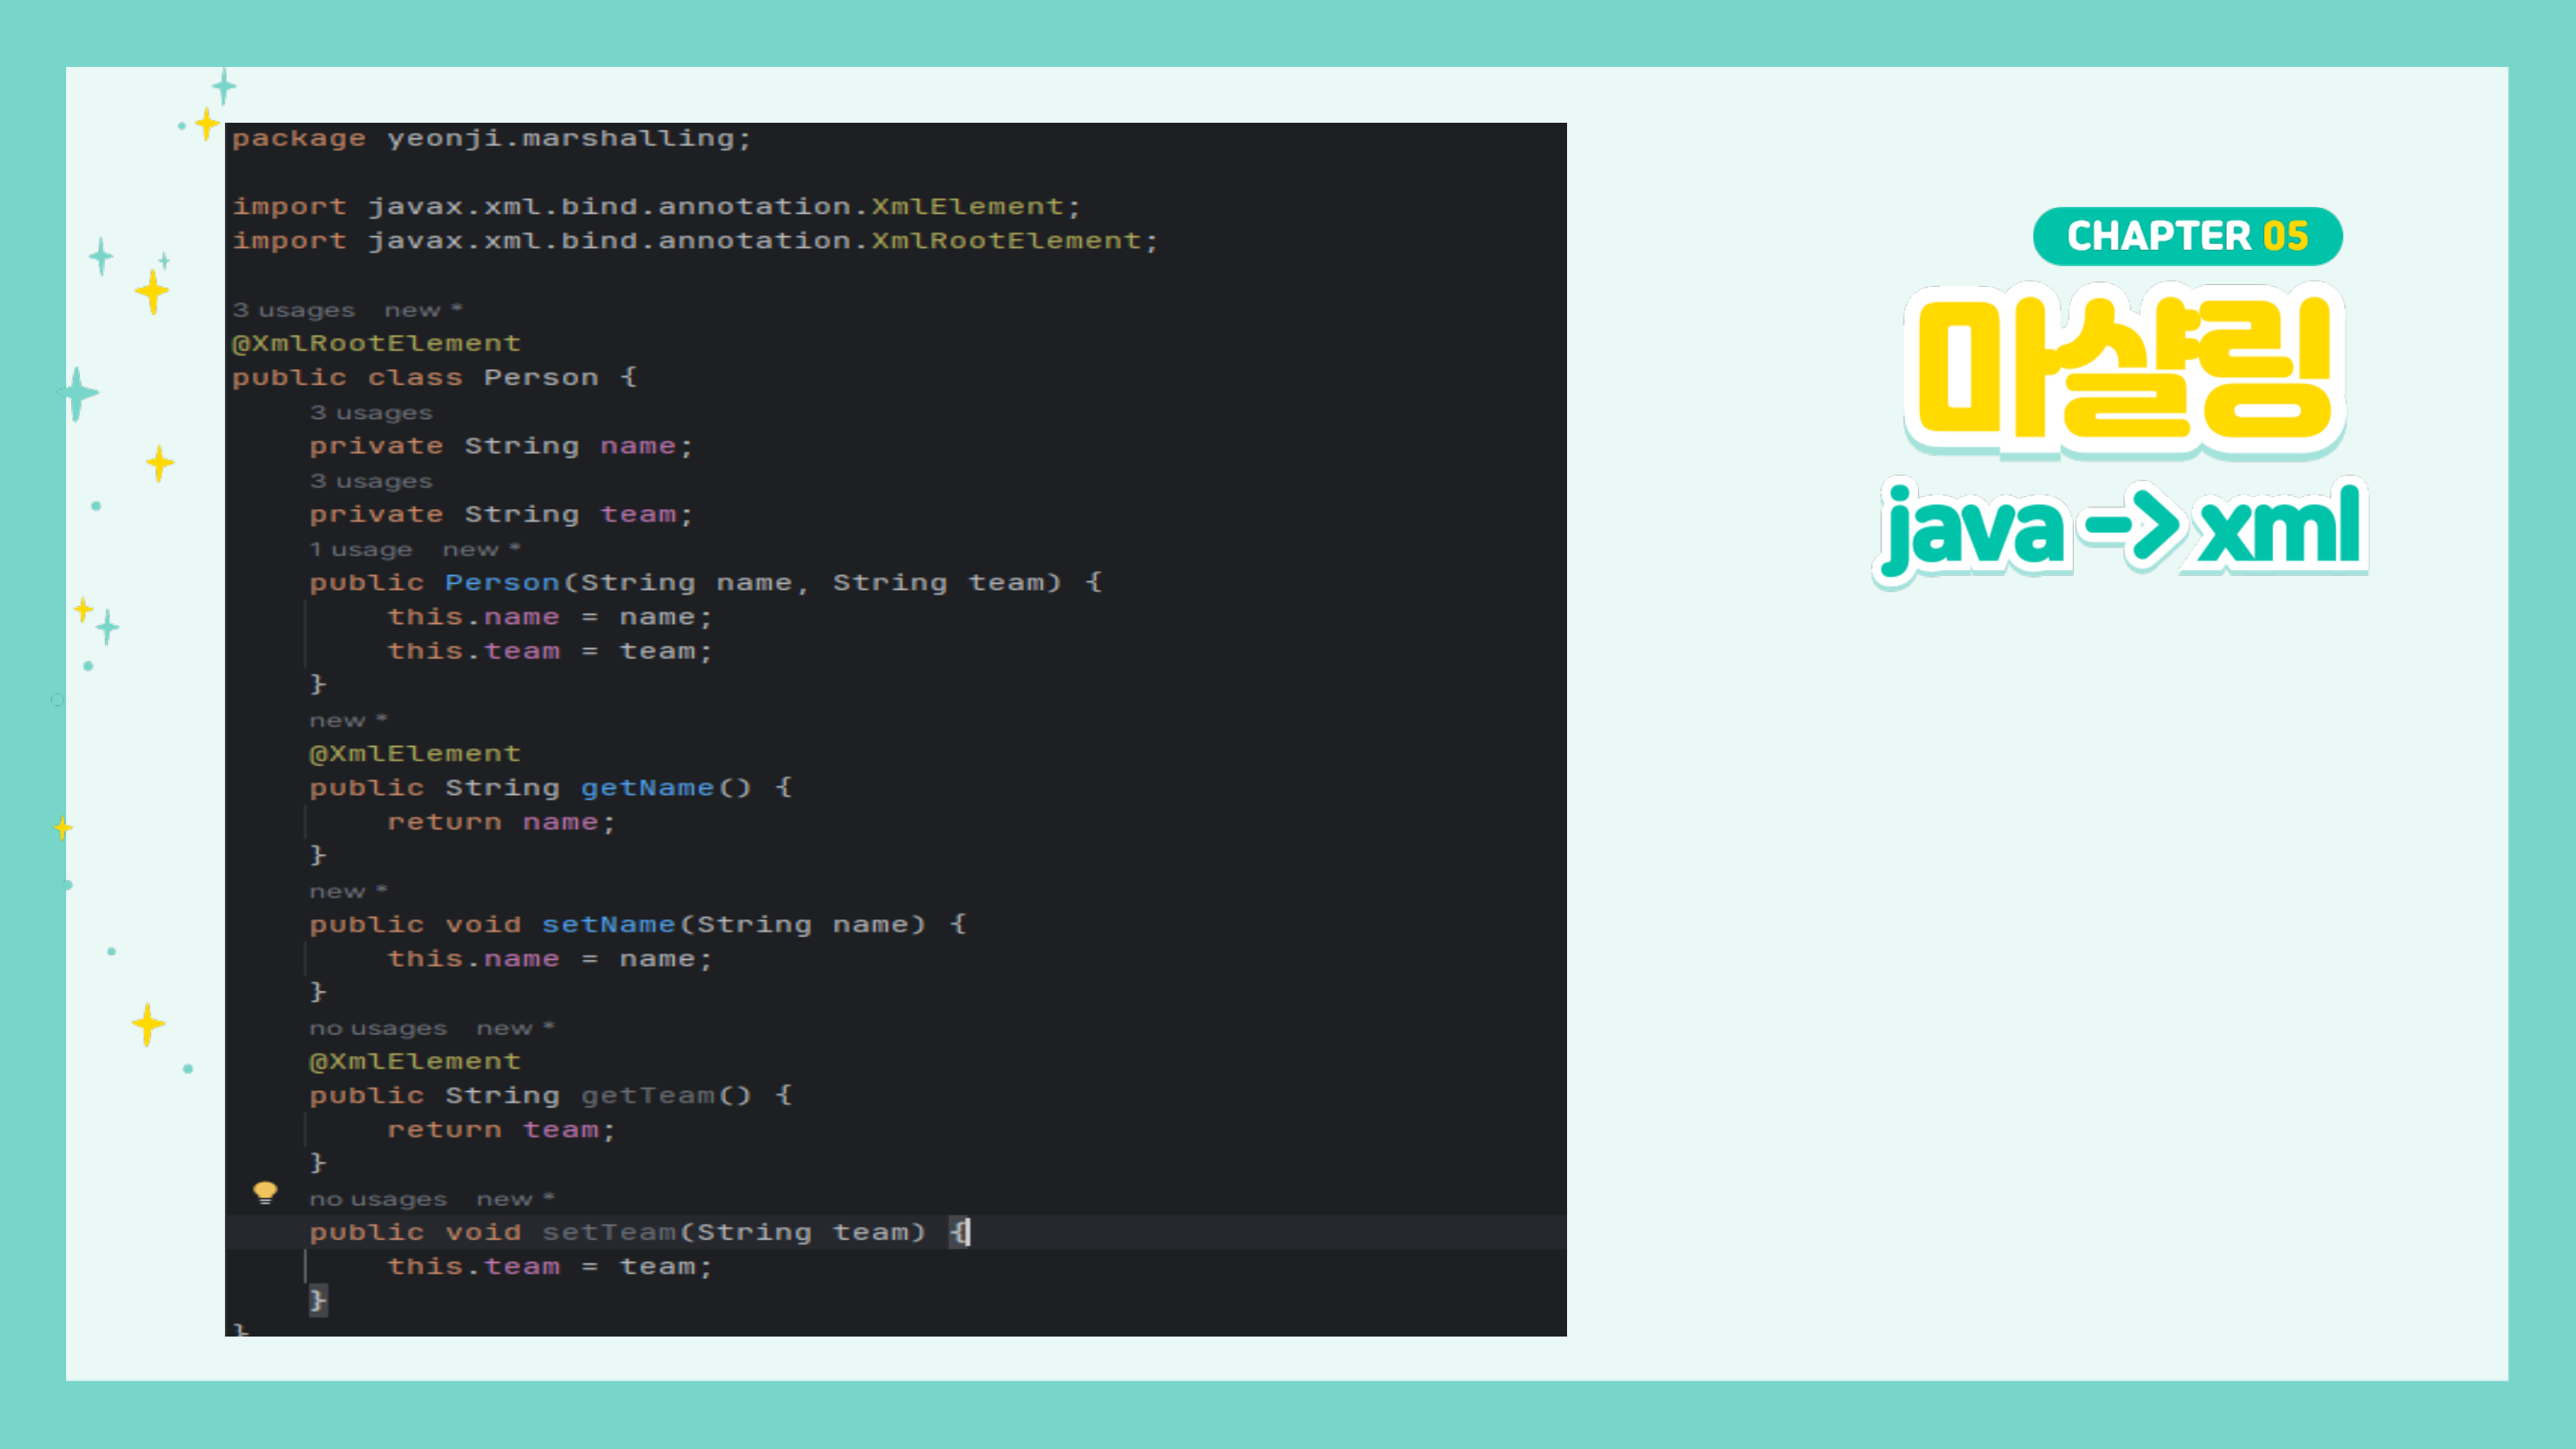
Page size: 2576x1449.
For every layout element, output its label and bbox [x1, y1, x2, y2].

text_box [37, 367, 194, 1082]
text_box [88, 66, 238, 315]
text_box [65, 66, 2510, 1382]
picture [225, 39, 2576, 1337]
